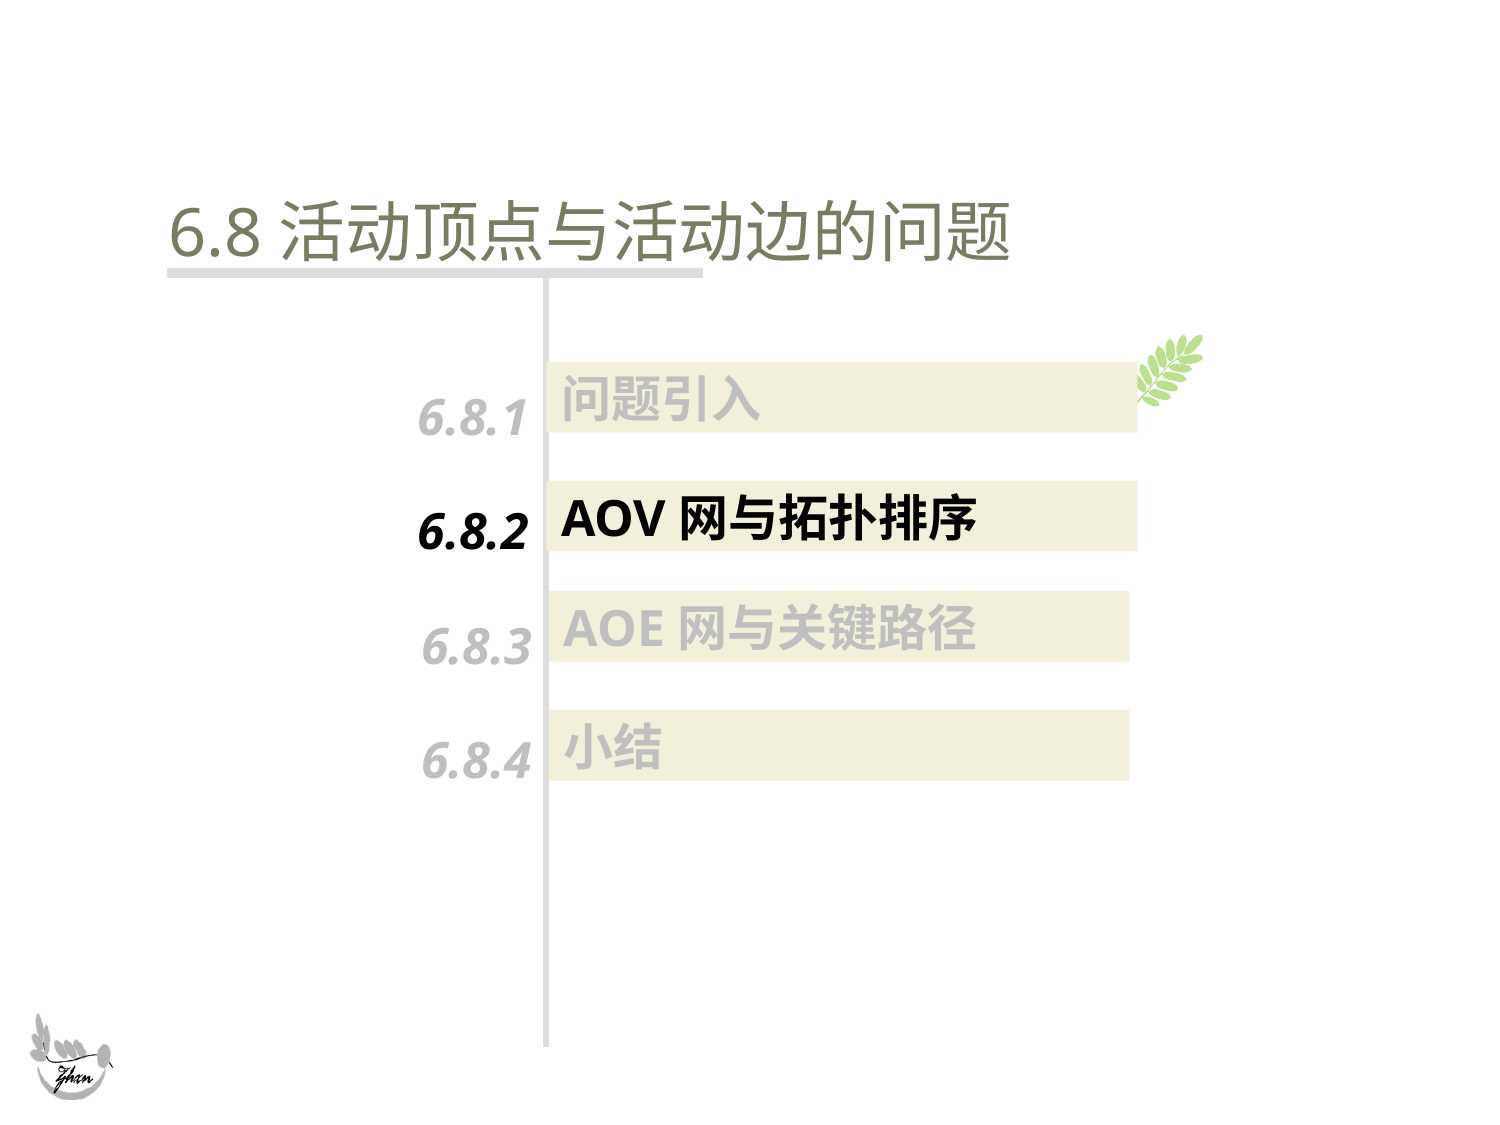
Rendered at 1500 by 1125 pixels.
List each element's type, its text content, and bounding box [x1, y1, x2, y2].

text_box 6.8.1 [338, 366, 541, 453]
text_box 6.8.3 [341, 595, 541, 682]
text_box [1138, 334, 1204, 407]
text_box 6.8.2 [338, 479, 541, 567]
text_box 问题引入 [551, 361, 1138, 433]
text_box AOE网与关键路径 [551, 590, 1130, 662]
text_box AOV网与拓扑排序 [551, 480, 1138, 552]
text_box 6.8.4 [341, 708, 541, 796]
text_box 小结 [551, 709, 1130, 781]
text_box 6.8活动顶点与活动边的问题 [135, 181, 1046, 271]
